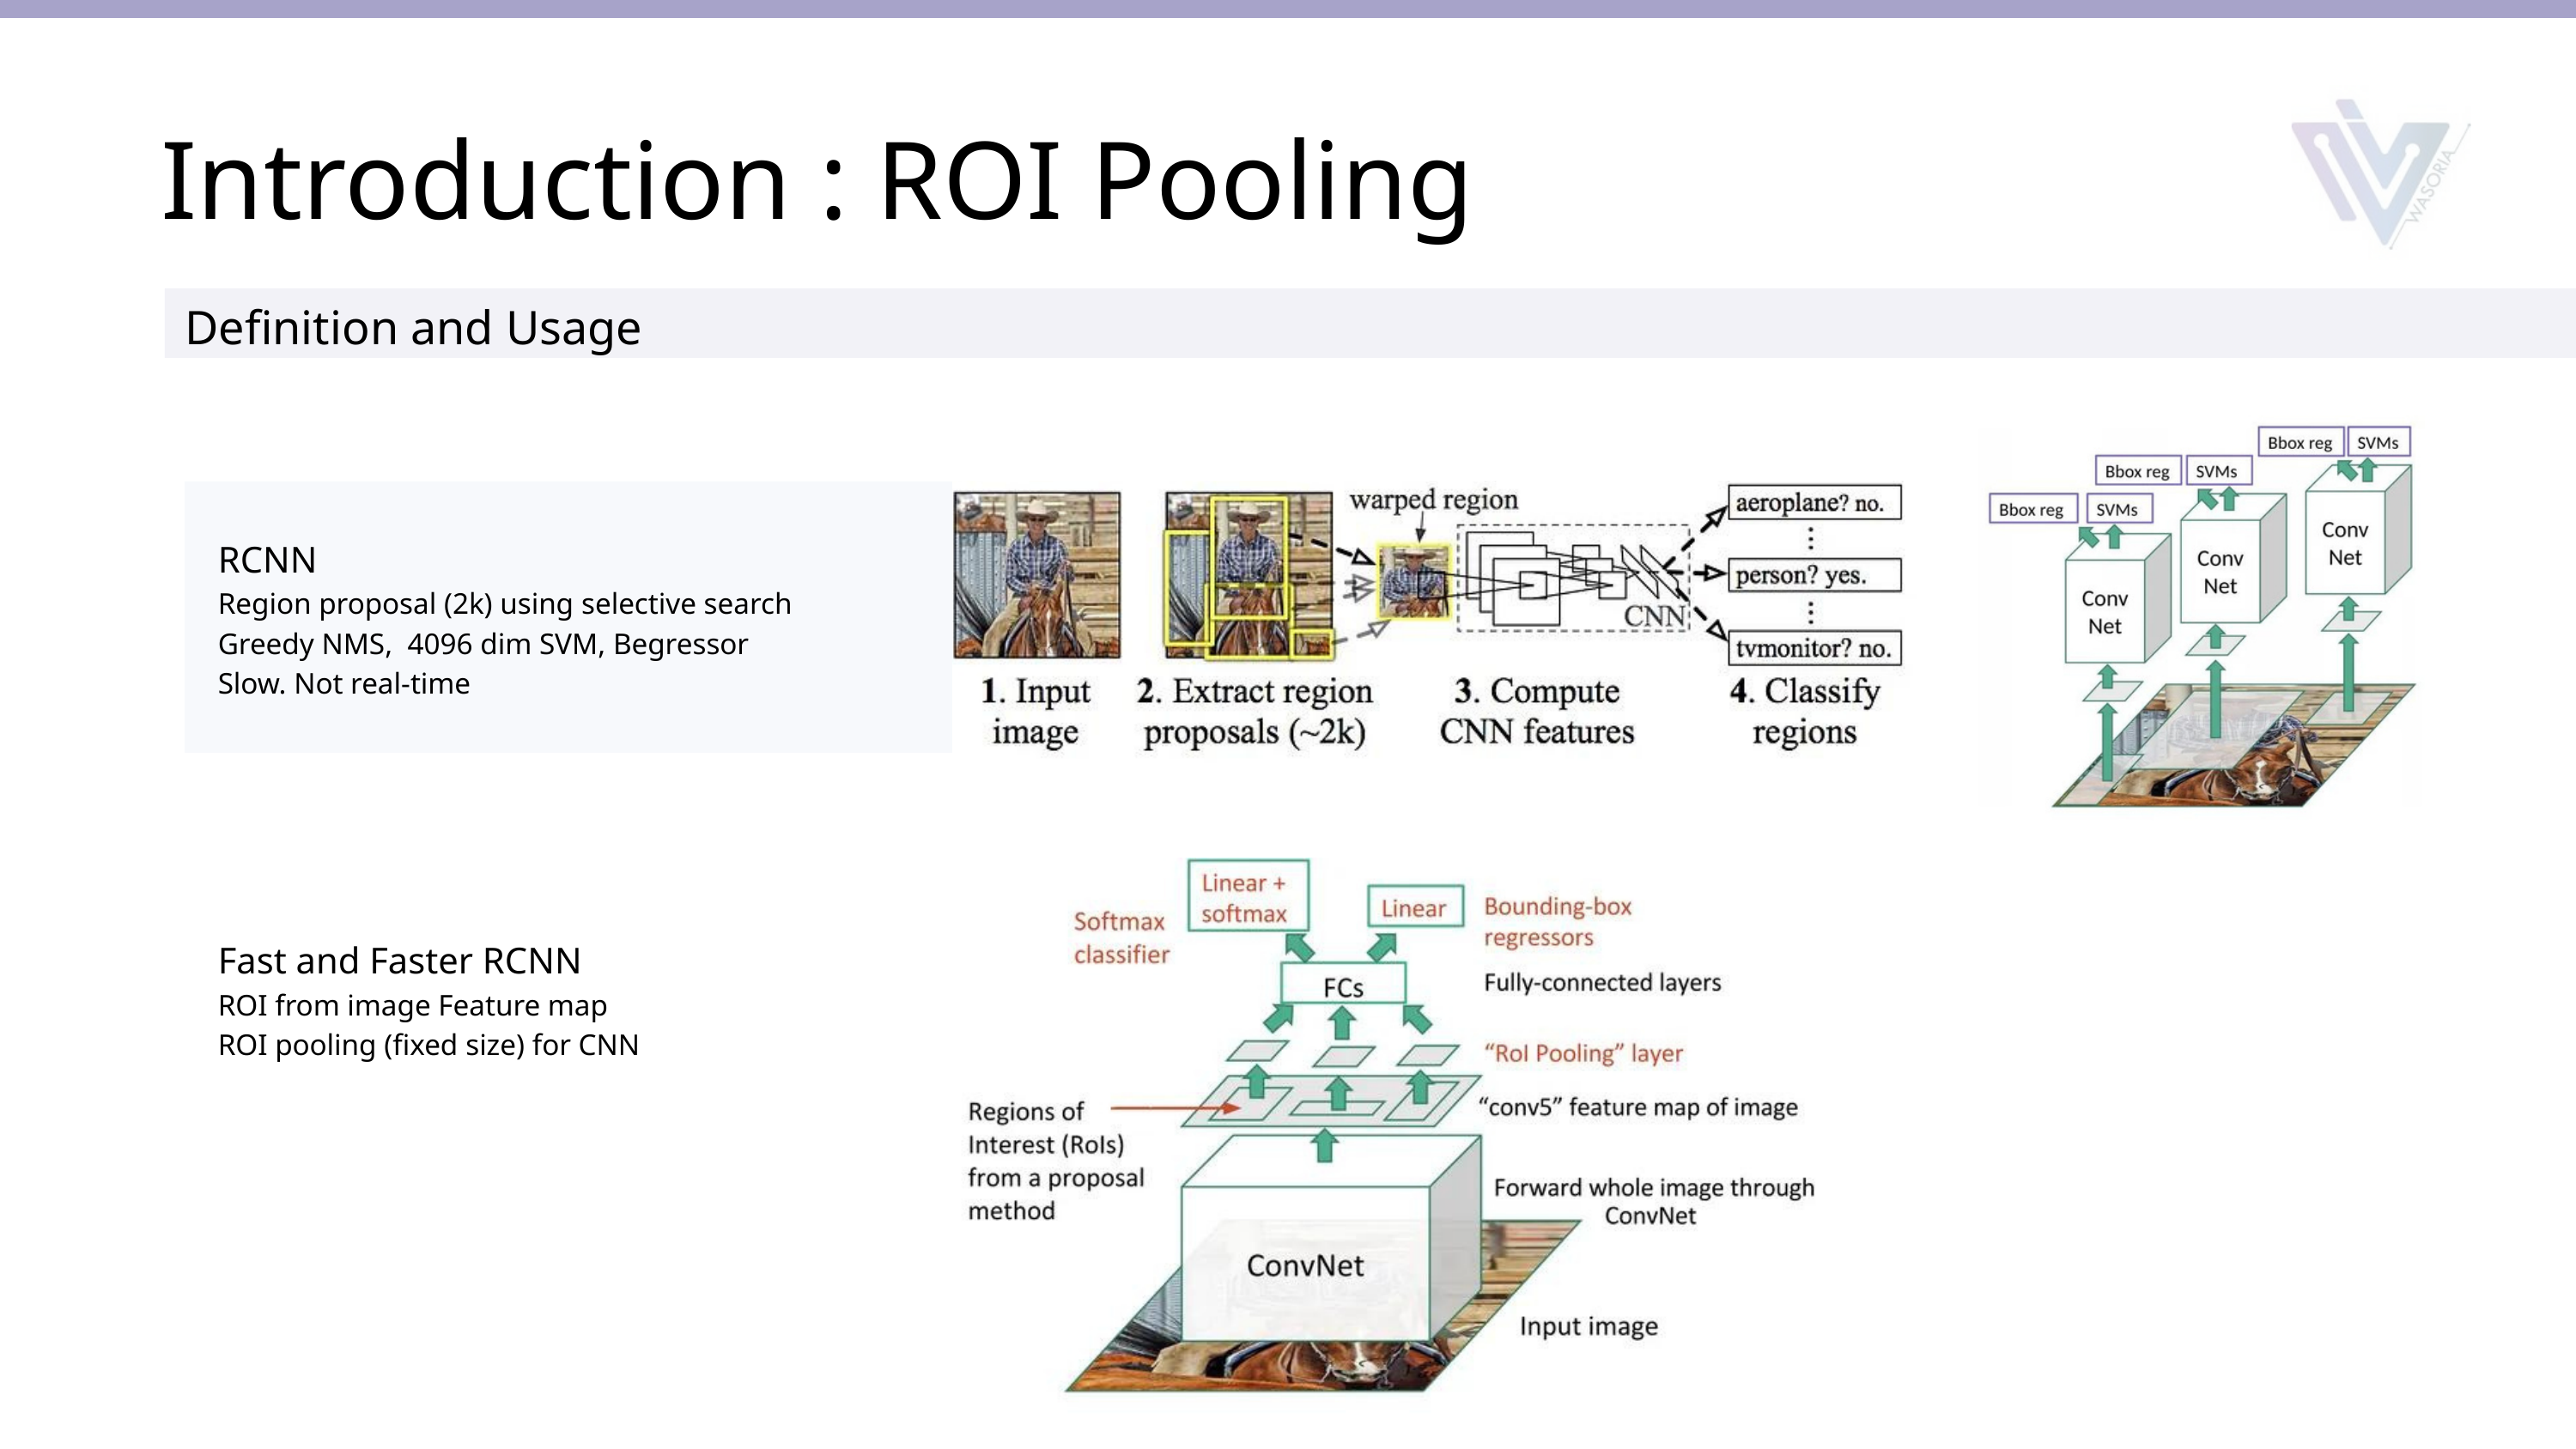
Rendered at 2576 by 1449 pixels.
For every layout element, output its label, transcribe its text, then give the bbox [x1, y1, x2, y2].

text_box Fast and Faster RCNN ROI from image Feature map ROI pooling (fixed size) for CNN [217, 931, 885, 1062]
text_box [184, 481, 1309, 754]
text_box [1972, 415, 2426, 821]
text_box [952, 858, 1861, 1425]
text_box [952, 481, 1918, 774]
text_box [2291, 85, 2471, 264]
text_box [0, 0, 2576, 19]
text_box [164, 288, 2576, 359]
text_box Introduction : ROI Pooling [161, 90, 2008, 240]
